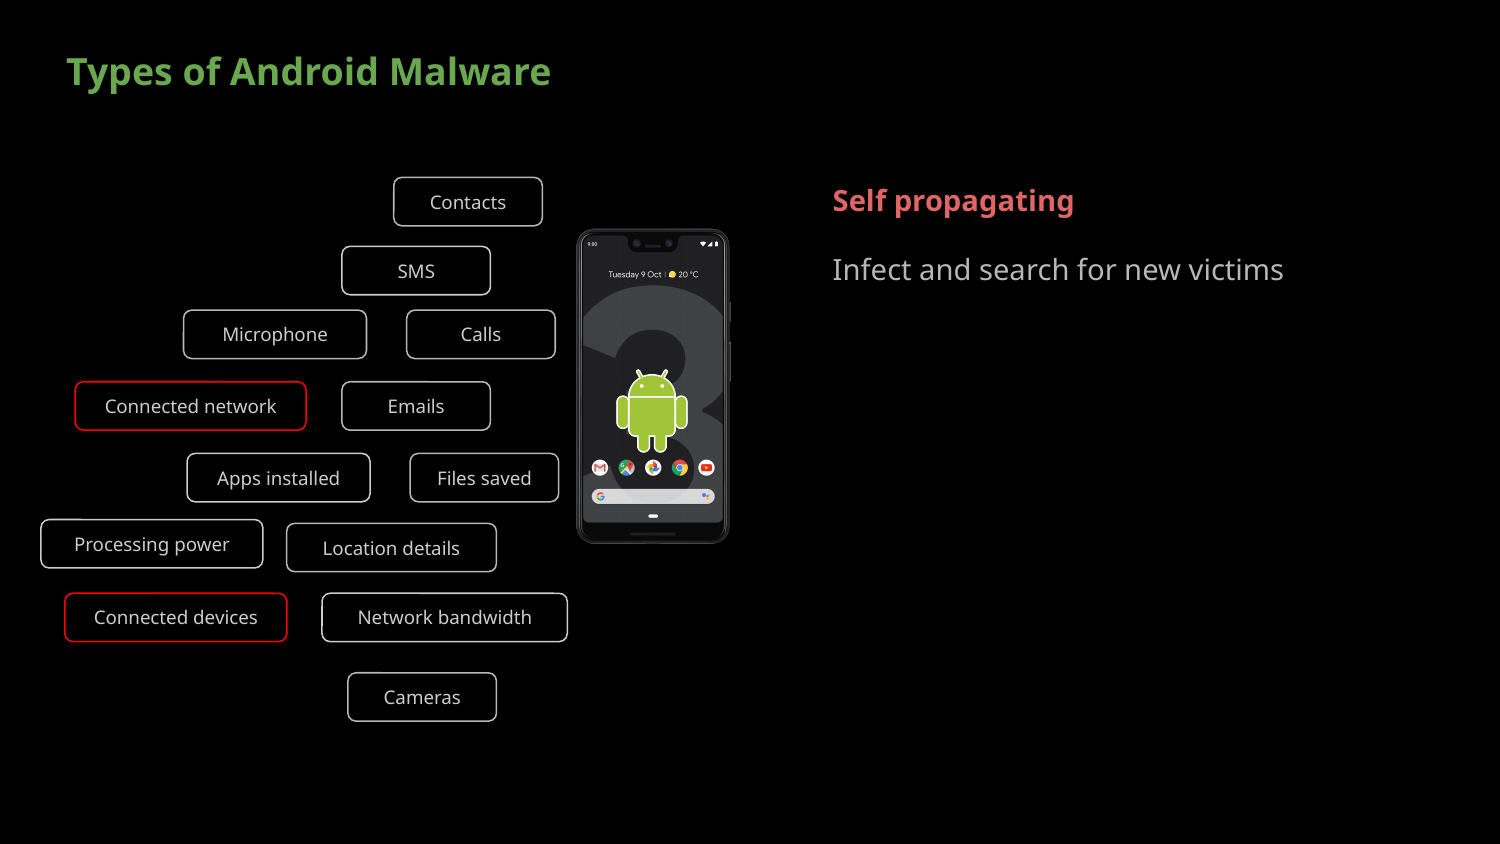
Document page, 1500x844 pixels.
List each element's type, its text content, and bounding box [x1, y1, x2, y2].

text_box Connected network [75, 381, 307, 431]
text_box Network bandwidth [321, 593, 568, 642]
text_box Contacts [393, 177, 543, 226]
text_box Processing power [40, 519, 263, 568]
text_box Types of Android Malware [51, 33, 1254, 117]
text_box Self propagating [817, 167, 1316, 226]
text_box Cameras [347, 672, 497, 722]
text_box Calls [406, 310, 556, 359]
text_box Connected devices [64, 593, 287, 642]
text_box SMS [341, 246, 491, 295]
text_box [567, 225, 738, 549]
text_box Files saved [410, 453, 559, 502]
text_box Microphone [183, 310, 367, 359]
text_box Apps installed [187, 453, 371, 502]
text_box Infect and search for new victims [817, 236, 1316, 295]
text_box Location details [286, 523, 497, 572]
text_box Emails [341, 381, 491, 431]
